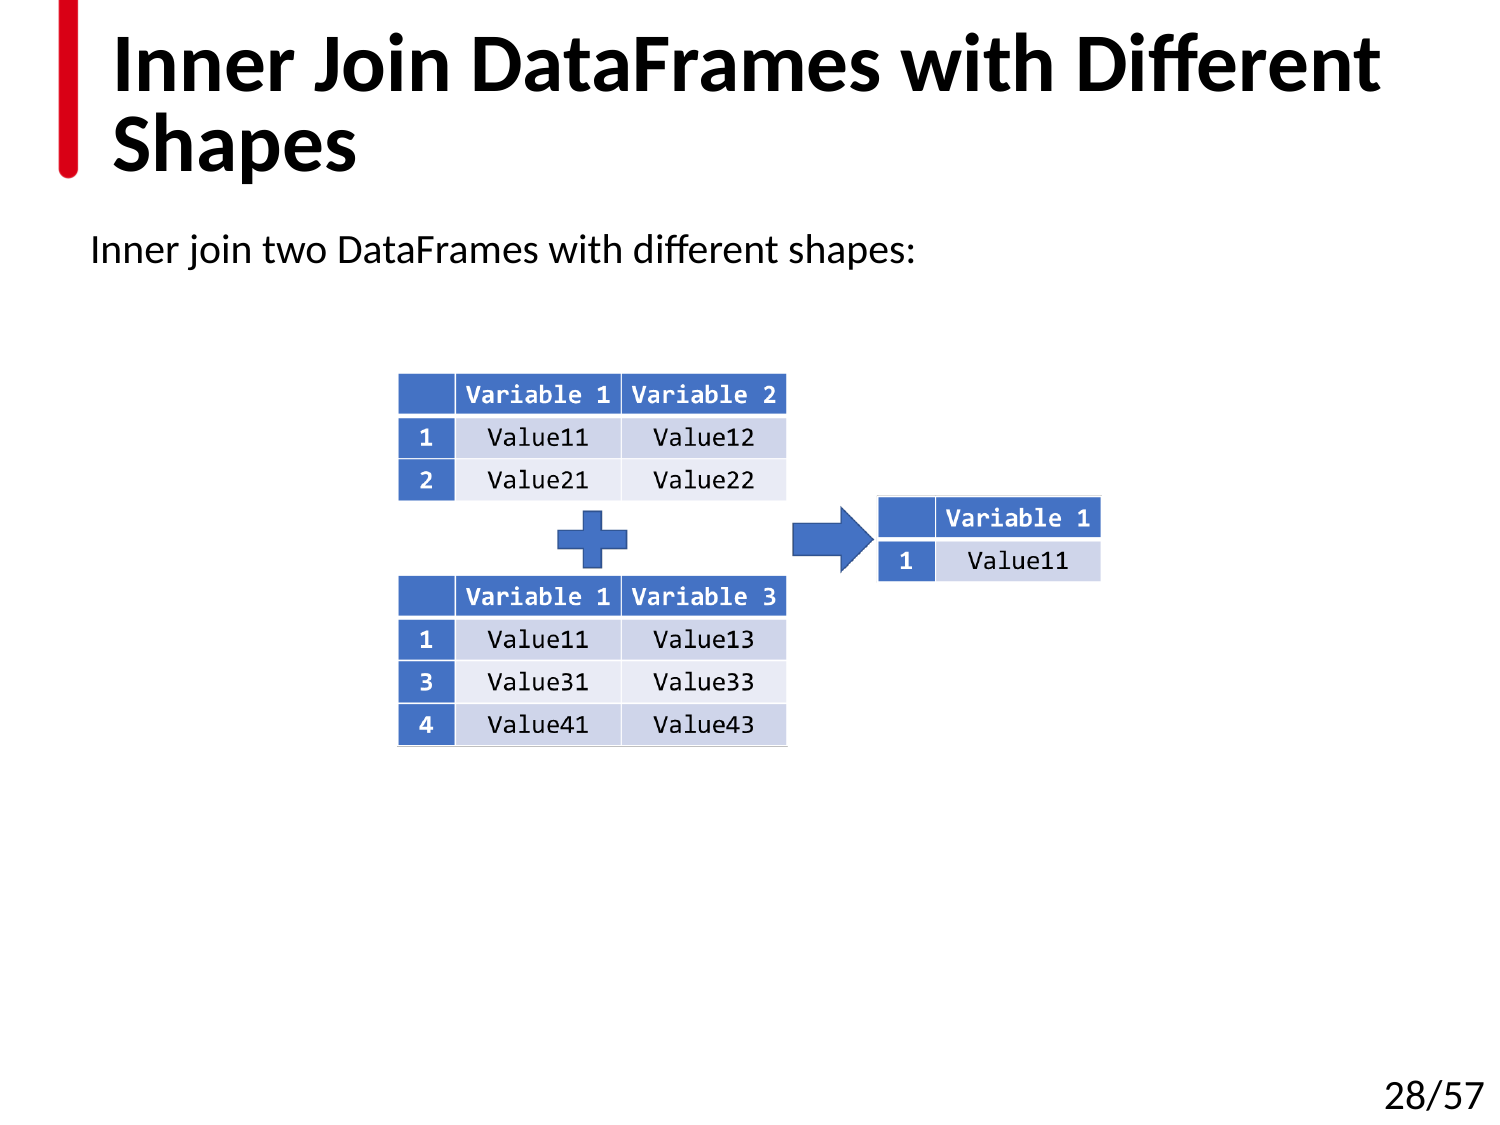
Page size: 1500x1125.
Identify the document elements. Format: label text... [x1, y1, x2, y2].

list Inner join two DataFrames with different shapes: [75, 214, 1425, 957]
picture [396, 368, 1104, 756]
picture [57, 0, 81, 200]
title Inner Join DataFrames with Different Shapes [97, 0, 1500, 215]
